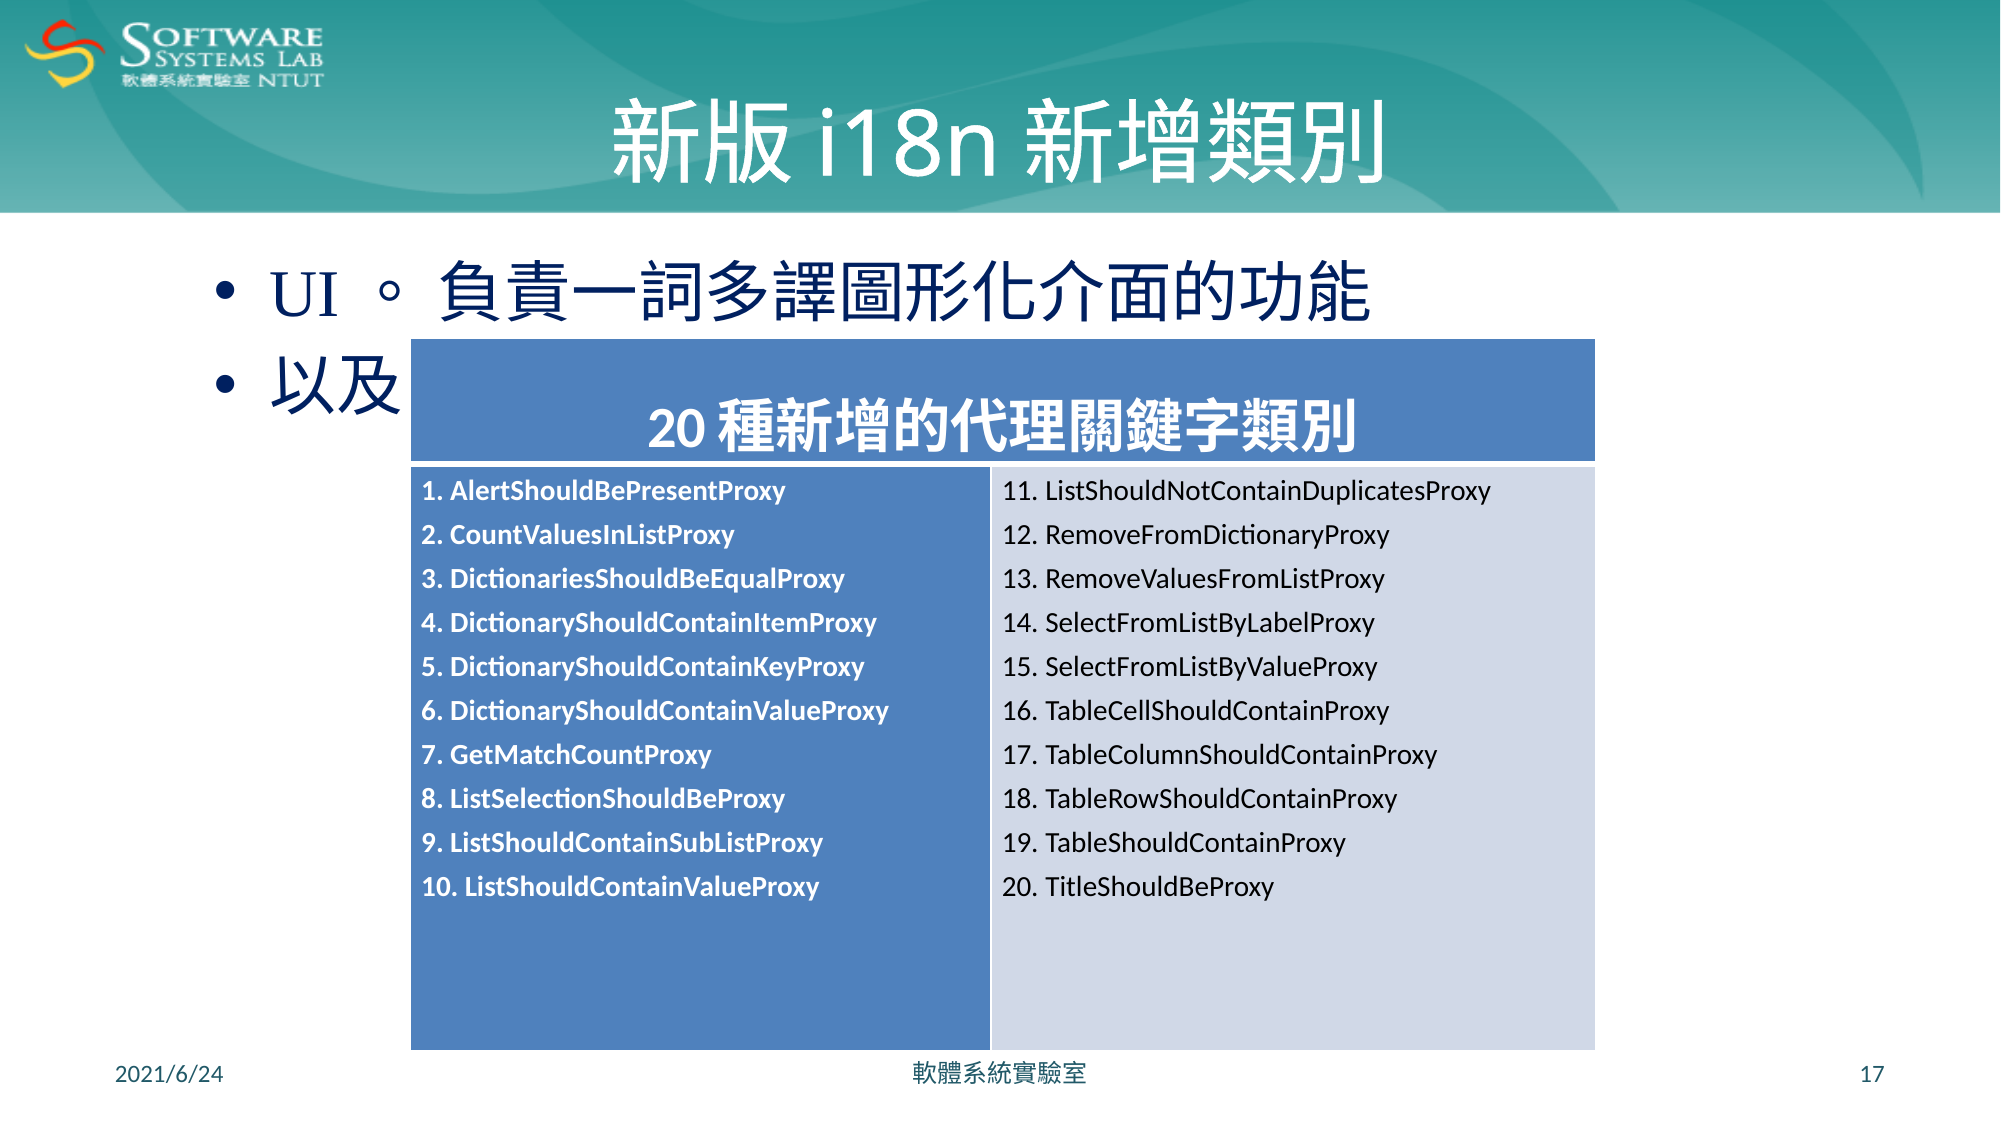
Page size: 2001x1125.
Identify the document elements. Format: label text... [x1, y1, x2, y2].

title 新版i18n新增類別 [99, 44, 1901, 233]
picture [0, 0, 2001, 1125]
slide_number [99, 1042, 567, 1103]
table_cell 1. AlertShouldBePresentProxy 2. CountValuesInListProxy 3. DictionariesShouldBeEqualProxy 4. DictionaryShouldContainItemProxy 5. DictionaryShouldContainKeyProxy 6. DictionaryShouldContainValueProxy 7. GetMatchCountProxy 8. ListSelectionShouldBeProxy 9. ListShouldContainSubListProxy 10. ListShouldContainValueProxy [411, 467, 990, 1050]
slide_number 17 [1433, 1042, 1900, 1103]
footer 軟體系統實驗室 [683, 1052, 1317, 1103]
table_header 20種新增的代理關鍵字類別 [411, 339, 1595, 461]
table_cell 11. ListShouldNotContainDuplicatesProxy 12. RemoveFromDictionaryProxy 13. RemoveValuesFromListProxy 14. SelectFromListByLabelProxy 15. SelectFromListByValueProxy 16. TableCellShouldContainProxy 17. TableColumnShouldContainProxy 18. TableRowShouldContainProxy 19. TableShouldContainProxy 20. TitleShouldBeProxy [992, 467, 1595, 1050]
list UI。 負責一詞多譯圖形化介面的功能 以及 [198, 242, 1461, 343]
